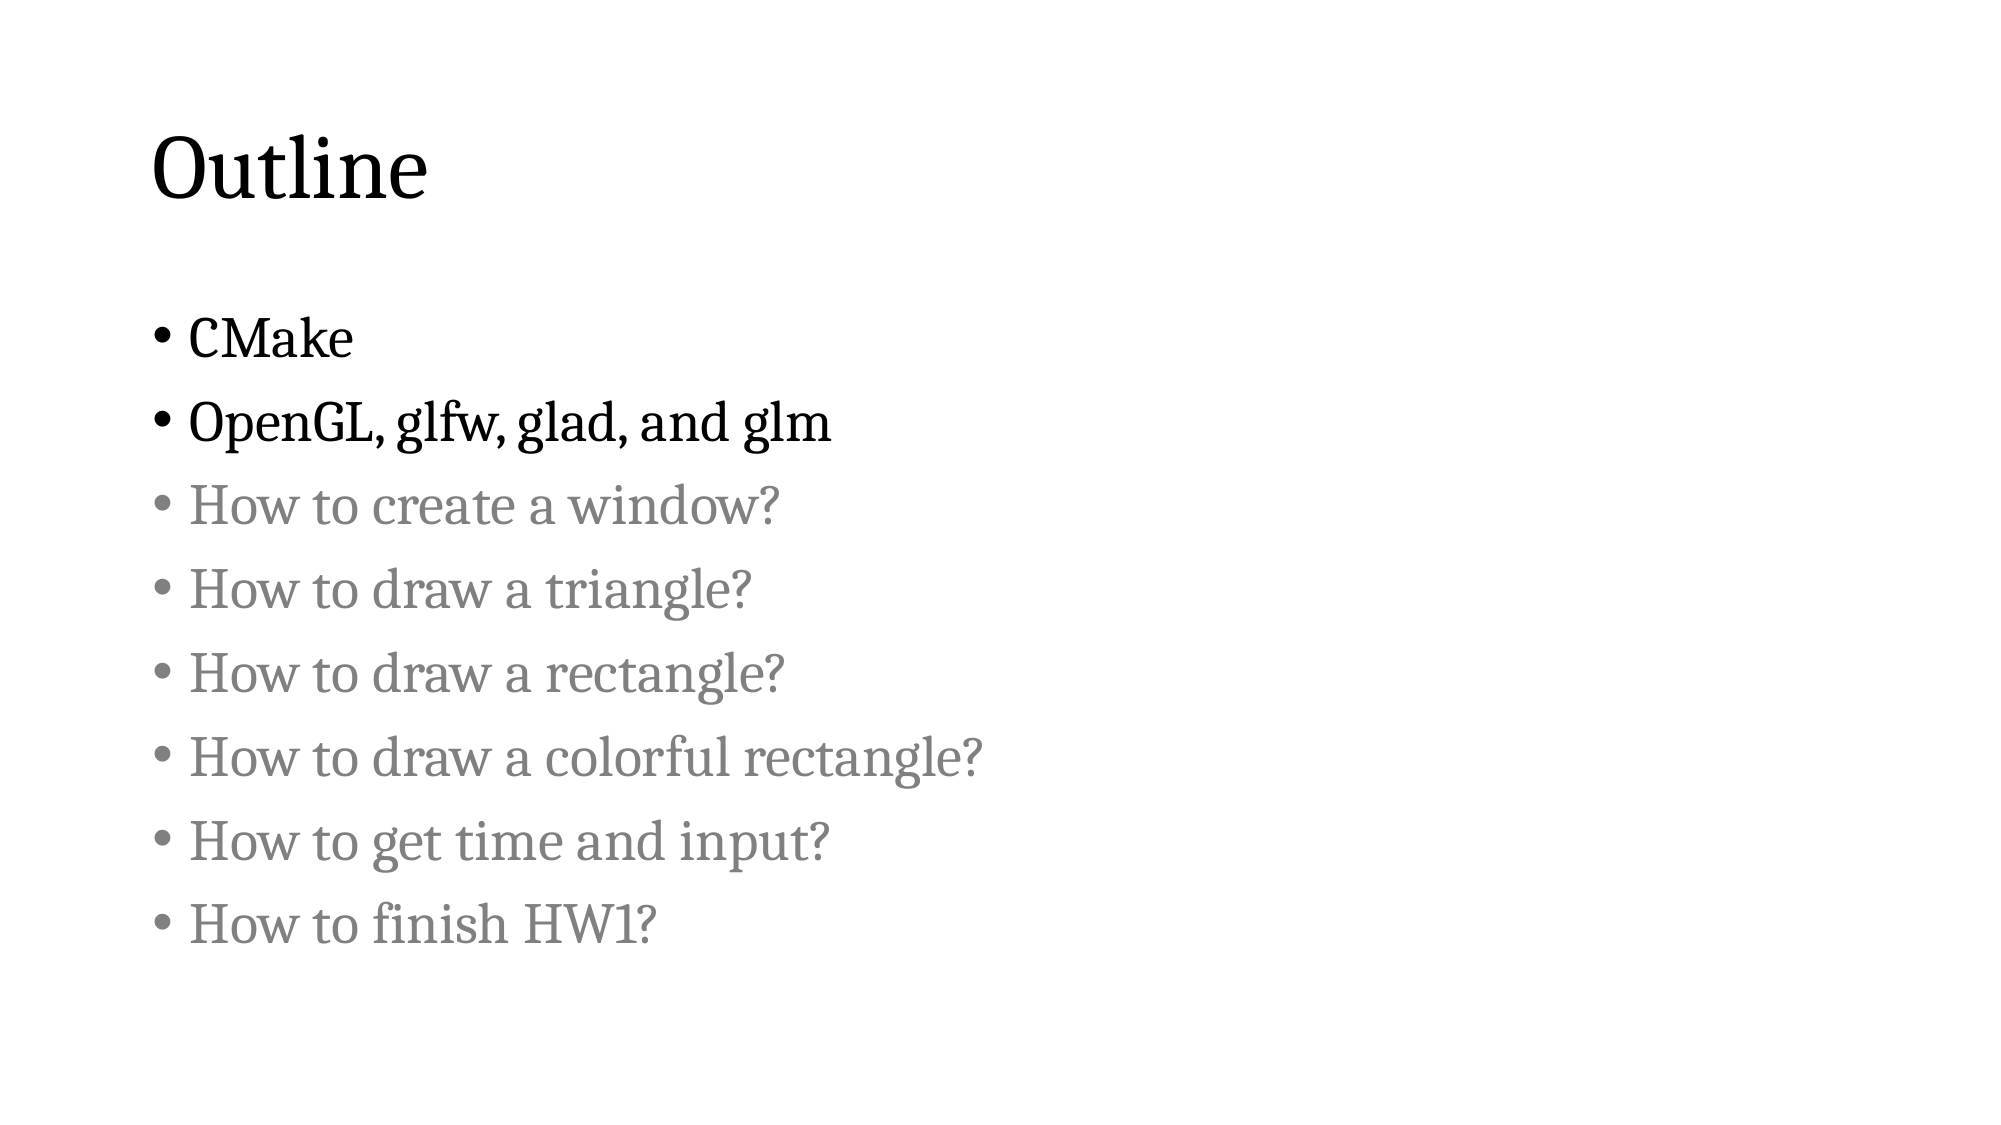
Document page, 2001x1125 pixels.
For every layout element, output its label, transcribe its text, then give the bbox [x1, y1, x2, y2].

list CMake OpenGL, glfw, glad, and glm How to create a window? How to draw a triangle? How to draw a rectangle? How to draw a colorful rectangle? How to get time and input? How to finish HW1? [137, 299, 1863, 1014]
title Outline [137, 59, 1863, 278]
